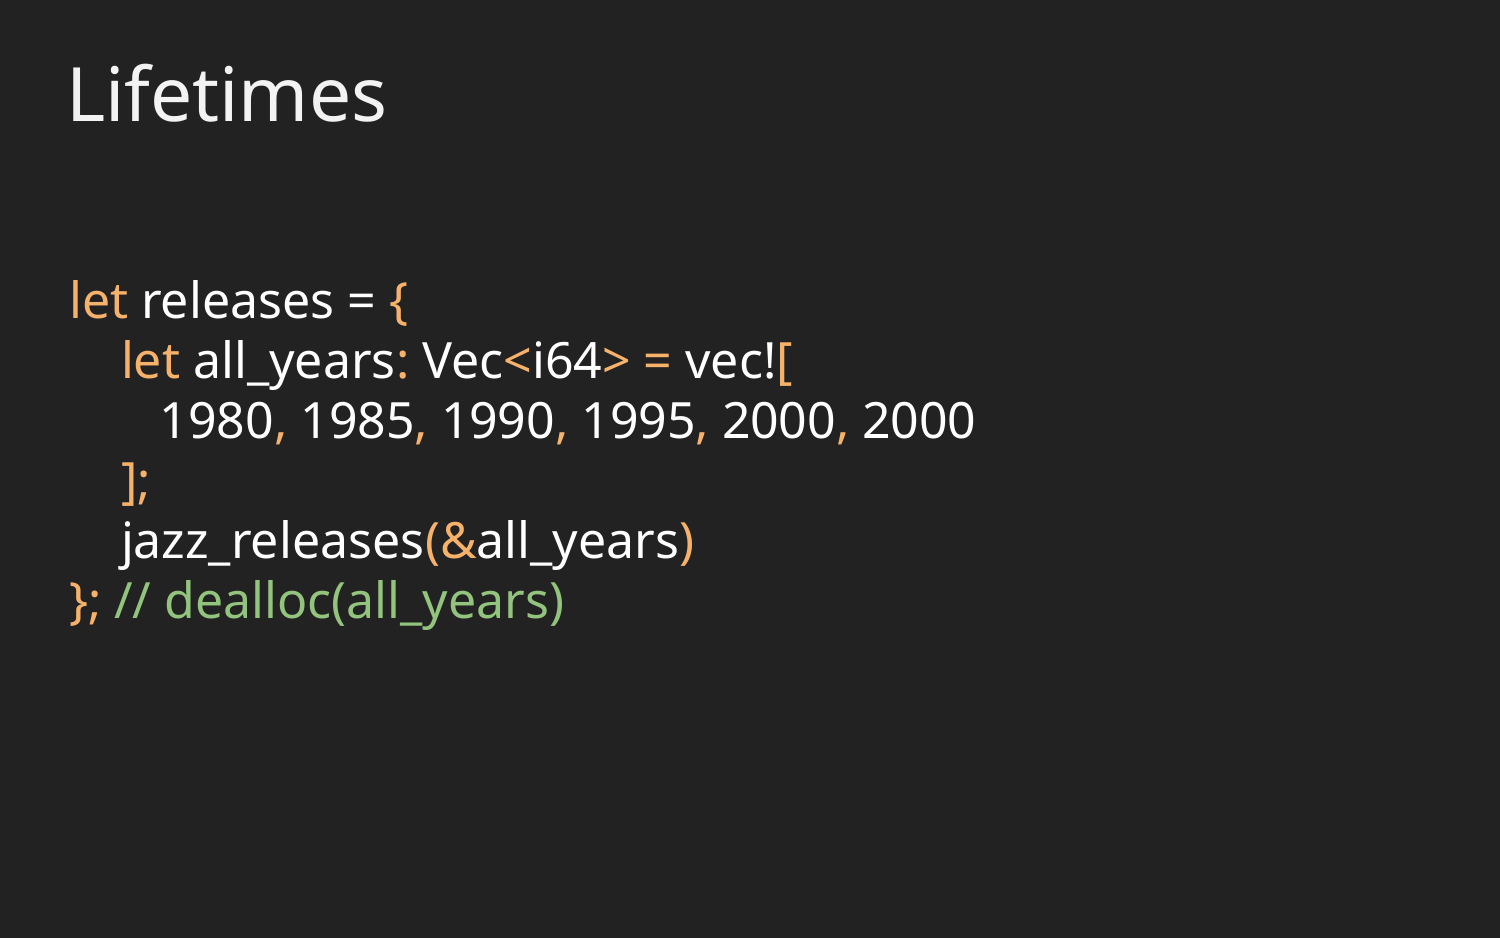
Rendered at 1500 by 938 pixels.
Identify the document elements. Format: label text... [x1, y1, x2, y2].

text_box Lifetimes [51, 31, 1372, 166]
text_box let releases = { let all_years: Vec<i64> = vec![ 1980, 1985, 1990, 1995, 2000, 2000 ]; jazz_releases(&all_years) }; // dealloc(all_years) [54, 253, 1458, 644]
